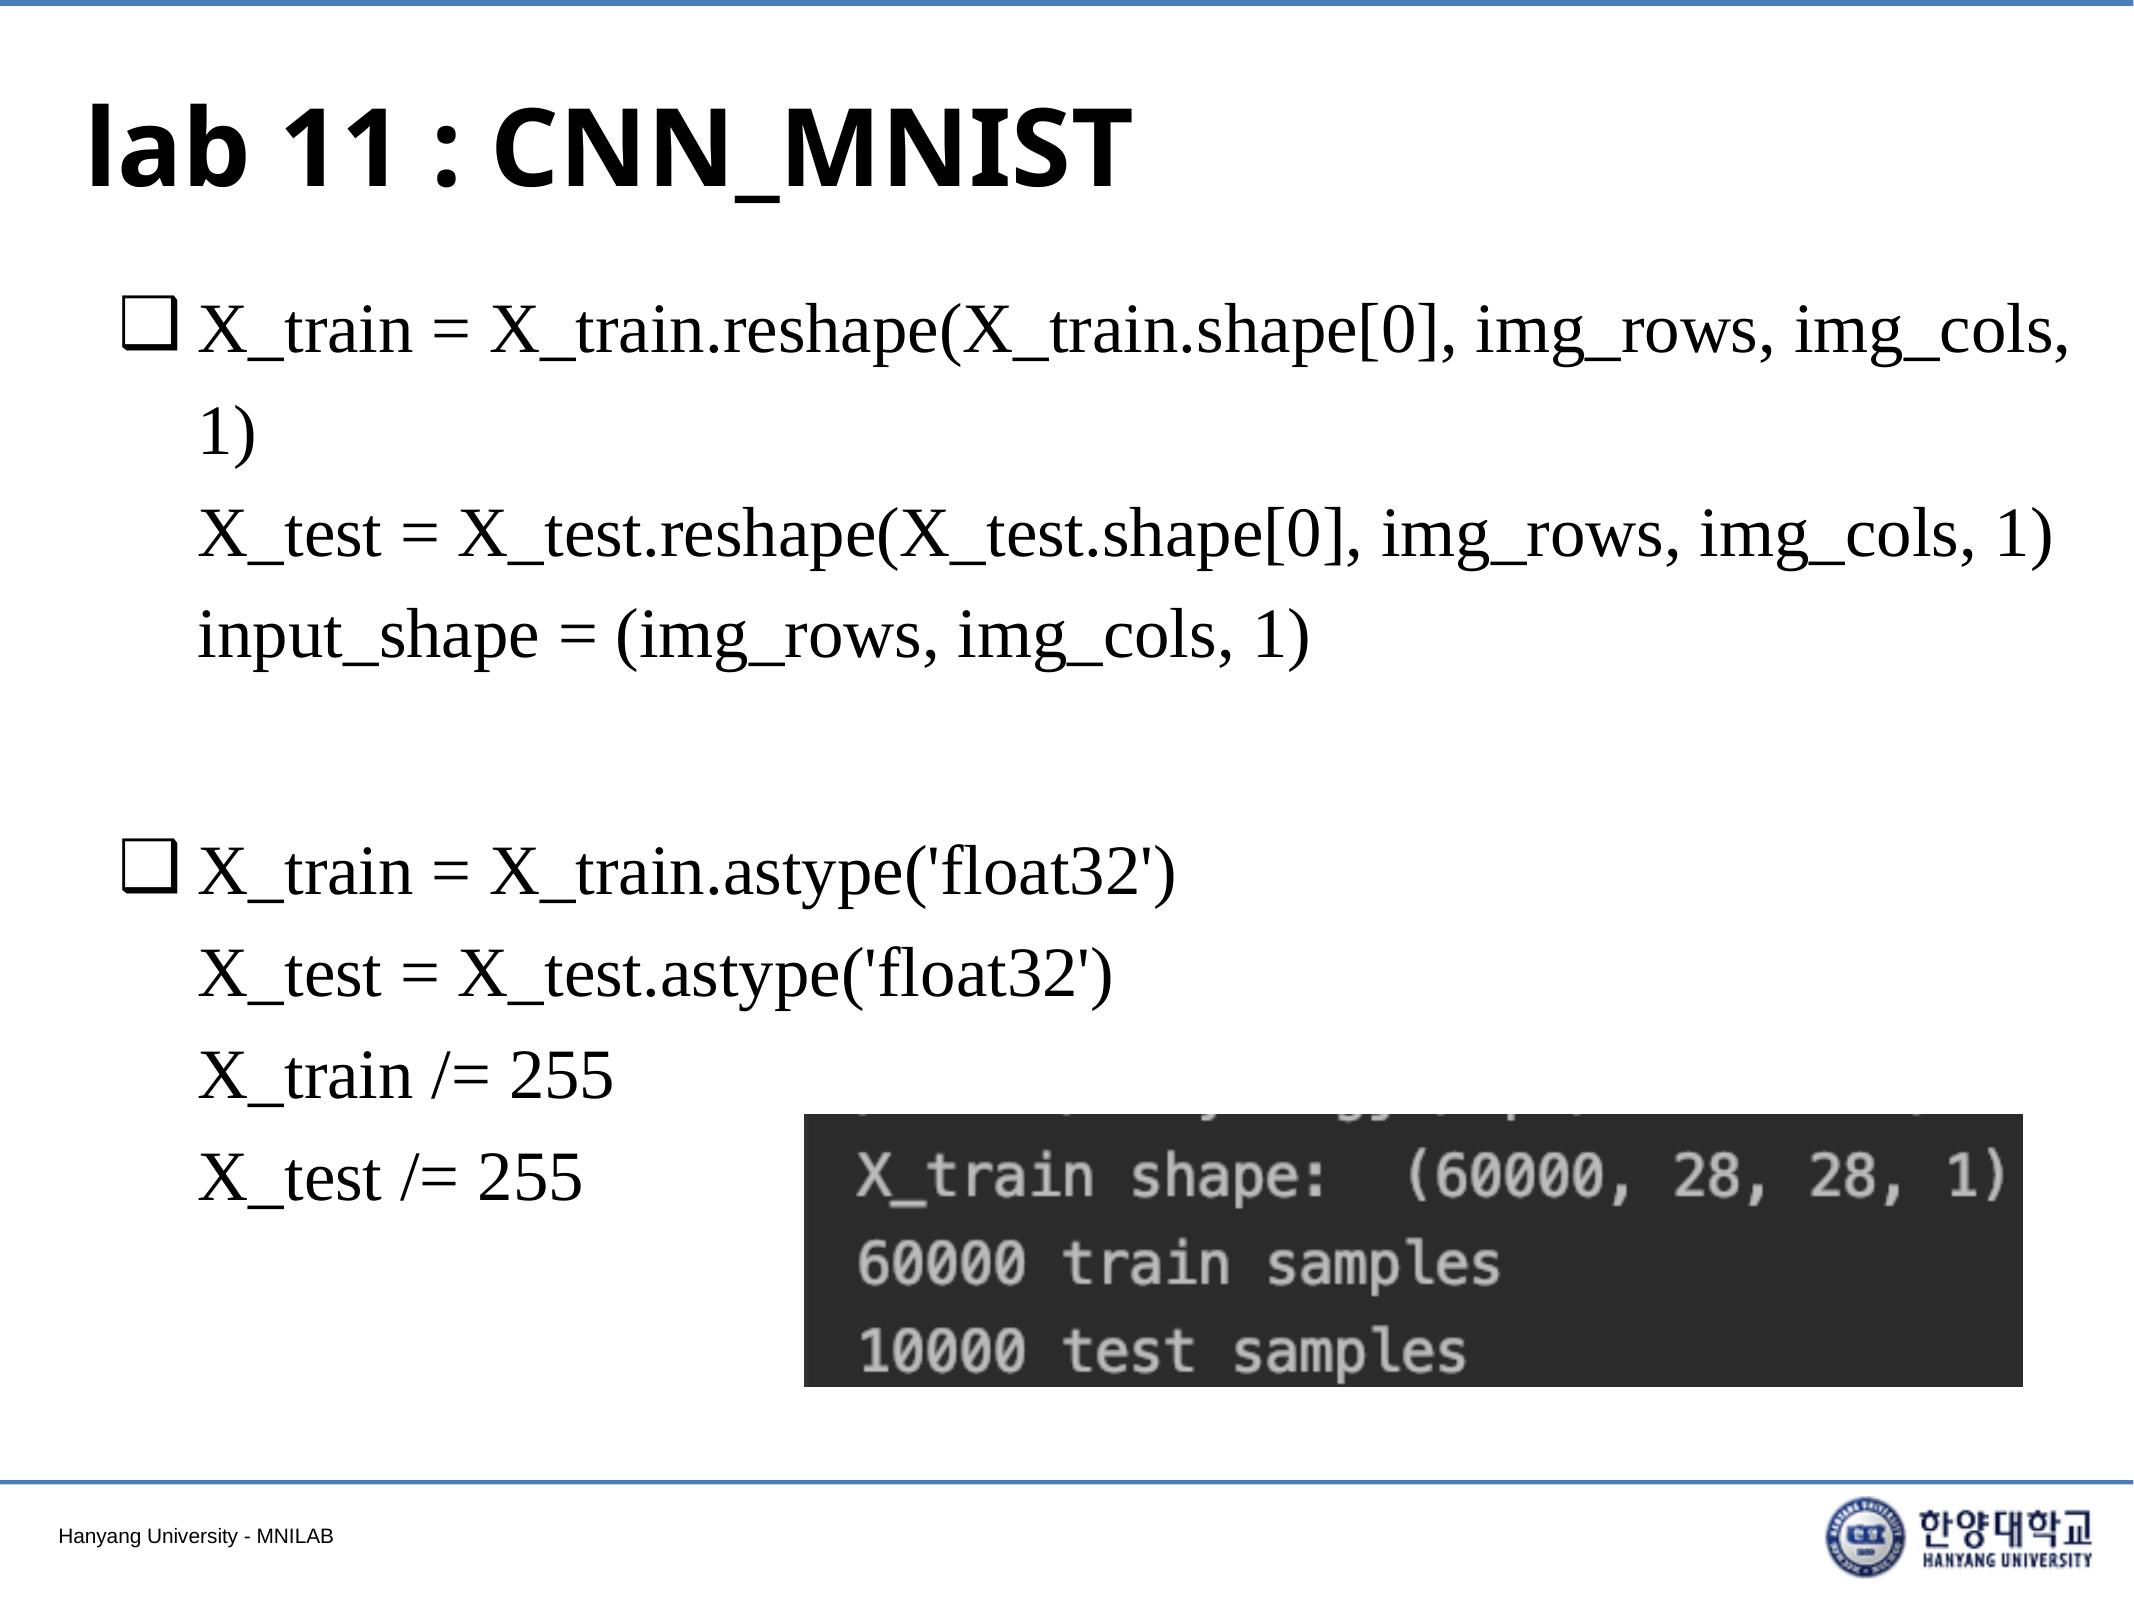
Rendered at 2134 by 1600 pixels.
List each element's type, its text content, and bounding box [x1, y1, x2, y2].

list X_train = X_train.reshape(X_train.shape[0], img_rows, img_cols, 1) X_test = X_test.reshape(X_test.shape[0], img_rows, img_cols, 1) input_shape = (img_rows, img_cols, 1) X_train = X_train.astype('float32') X_test = X_test.astype('float32') X_train /= 255 X_test /= 255 [109, 255, 2113, 1501]
picture [1797, 1495, 2128, 1581]
title lab 11 : CNN_MNIST [75, 41, 2058, 245]
picture [804, 1114, 2024, 1387]
